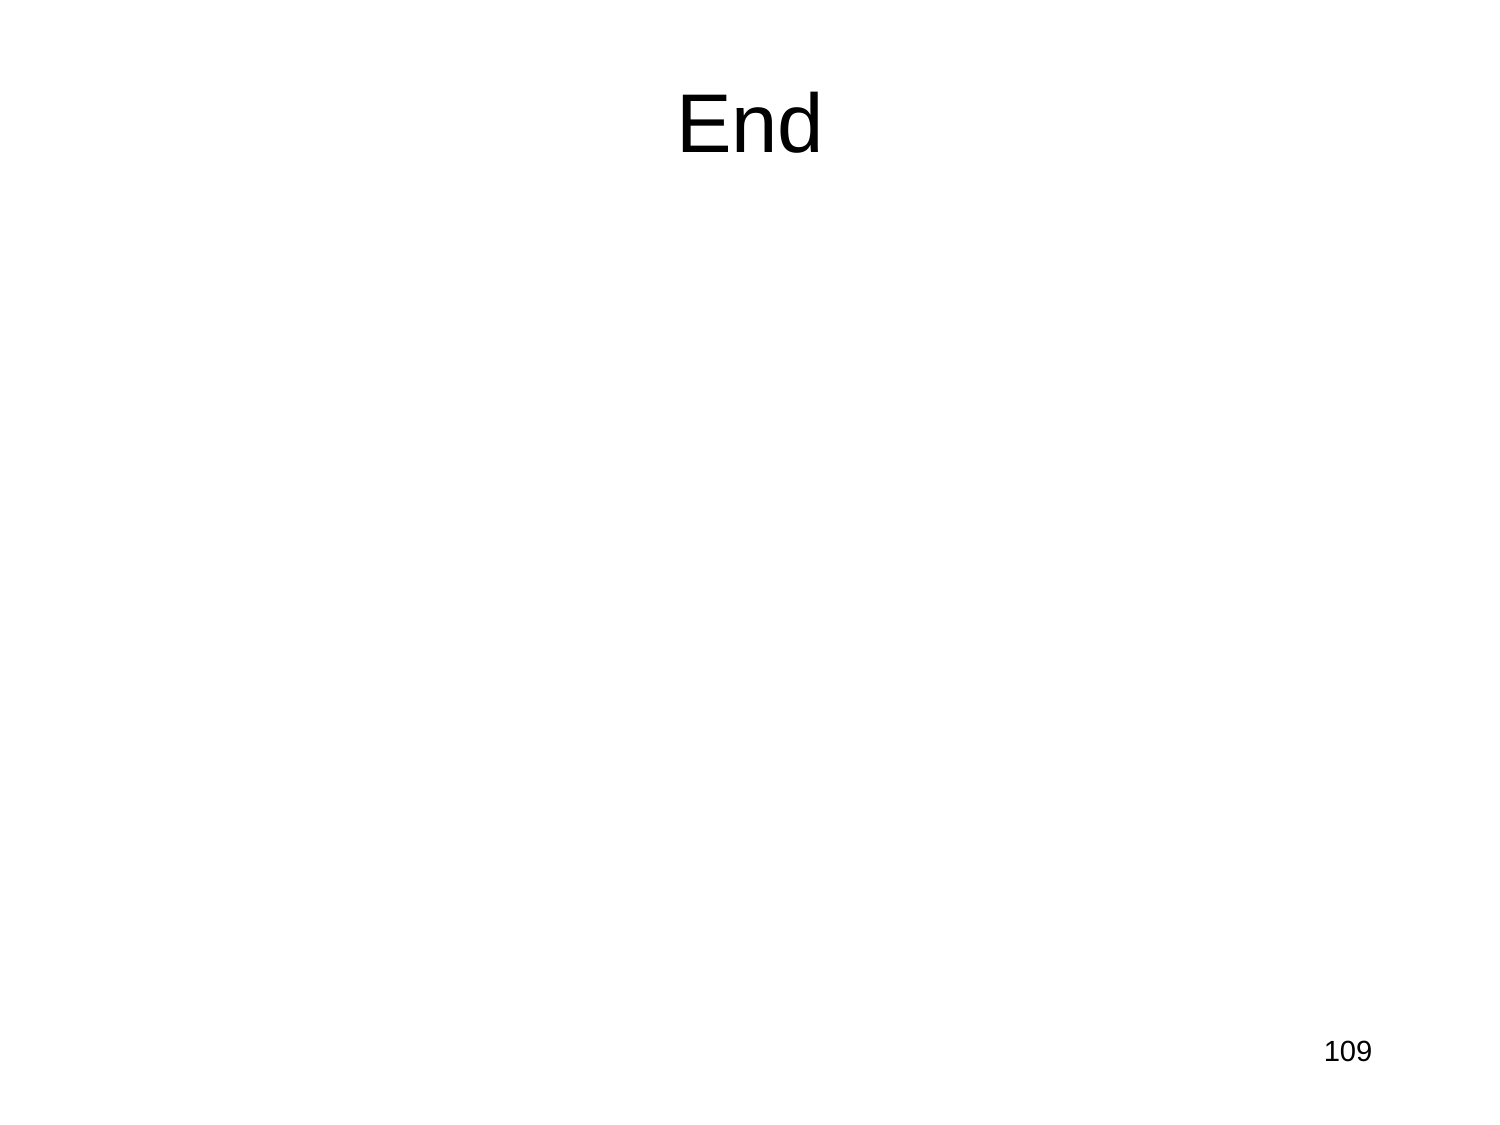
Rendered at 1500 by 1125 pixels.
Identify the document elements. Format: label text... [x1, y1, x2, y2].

title End [112, 37, 1388, 201]
slide_number 109 [1074, 1024, 1388, 1101]
